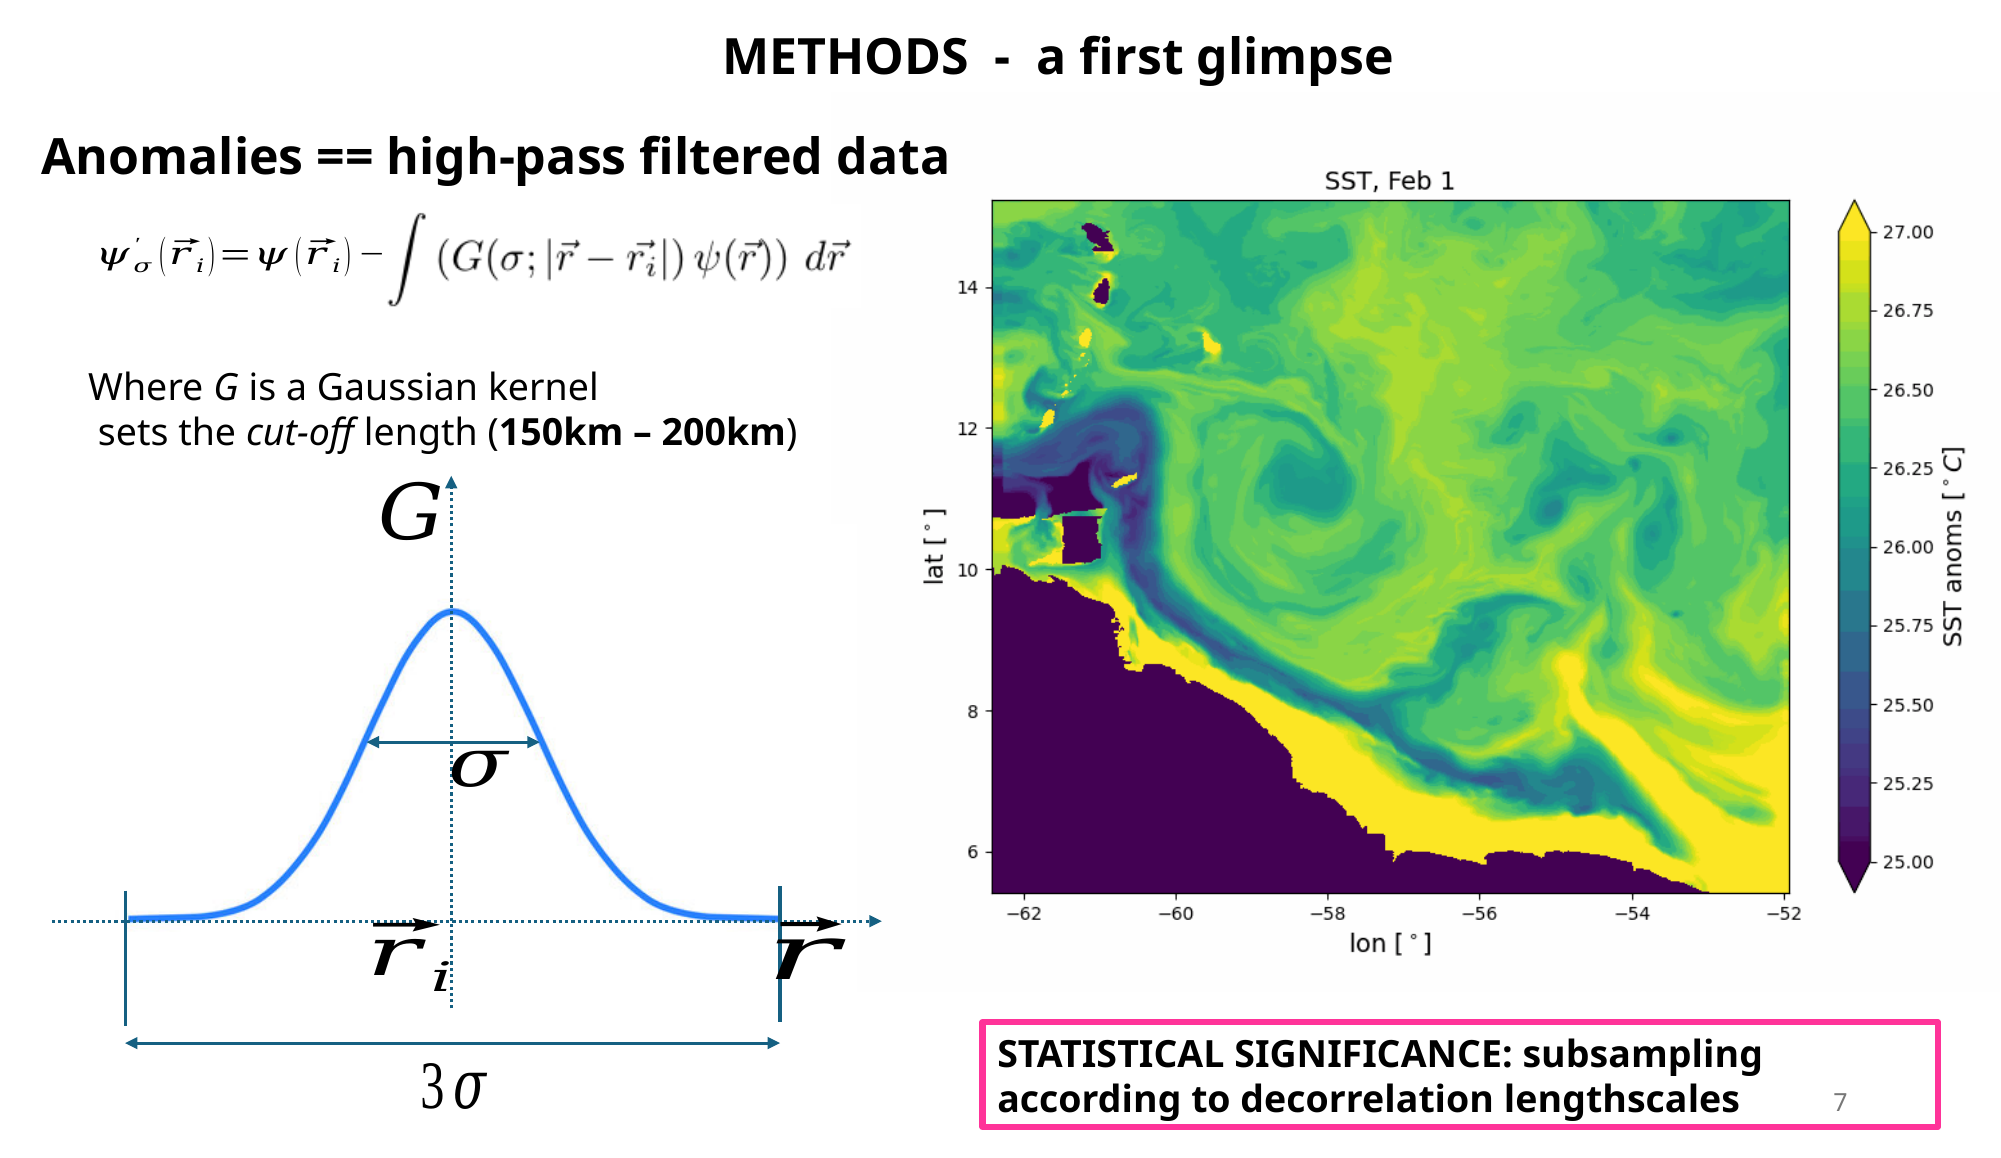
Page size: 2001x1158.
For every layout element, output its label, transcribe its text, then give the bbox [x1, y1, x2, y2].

slide_number 7 [1412, 1127, 1863, 1135]
picture [830, 91, 2000, 993]
text_box STATISTICAL SIGNIFICANCE: subsampling according to decorrelation lengthscales [982, 1022, 1938, 1127]
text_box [51, 475, 883, 1126]
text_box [95, 203, 861, 309]
text_box Anomalies == high-pass filtered data [13, 116, 830, 192]
text_box METHODS - a first glimpse [707, 16, 1413, 92]
